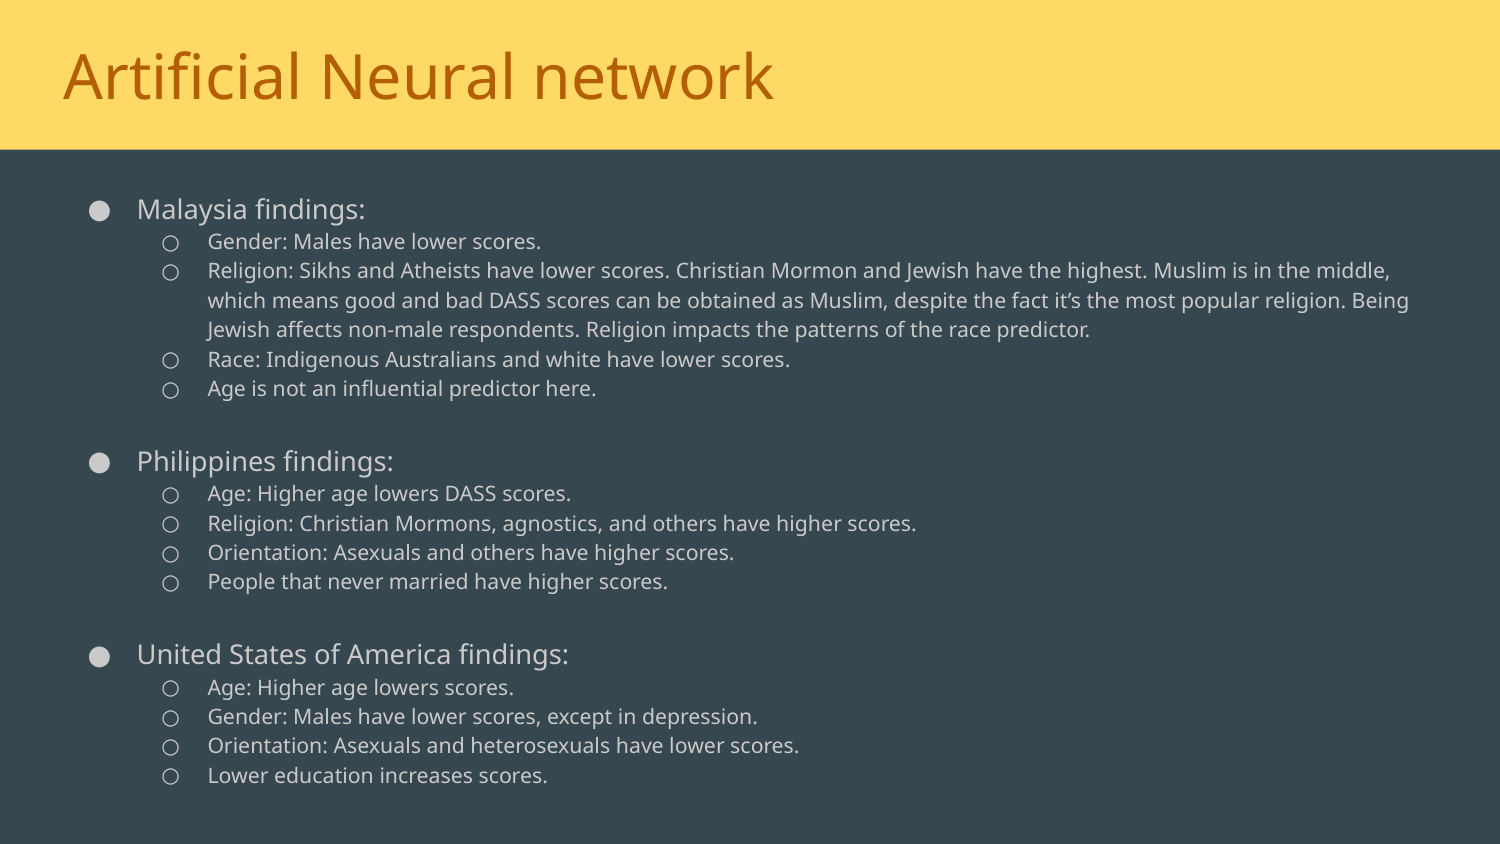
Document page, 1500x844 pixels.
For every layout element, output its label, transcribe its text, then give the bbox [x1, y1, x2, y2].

text_box Artificial Neural network [0, 0, 1500, 150]
list Malaysia findings: Gender: Males have lower scores. Religion: Sikhs and Atheists have lower scores. Christian Mormon and Jewish have the highest. Muslim is in the middle, which means good and bad DASS scores can be obtained as Muslim, despite the fact it’s the most popular religion. Being Jewish affects non-male respondents. Religion impacts the patterns of the race predictor. Race: Indigenous Australians and white have lower scores. Age is not an influential predictor here. Philippines findings: Age: Higher age lowers DASS scores. Religion: Christian Mormons, agnostics, and others have higher scores. Orientation: Asexuals and others have higher scores. People that never married have higher scores. United States of America findings: Age: Higher age lowers scores. Gender: Males have lower scores, except in depression. Orientation: Asexuals and heterosexuals have lower scores. Lower education increases scores. [51, 171, 1454, 810]
